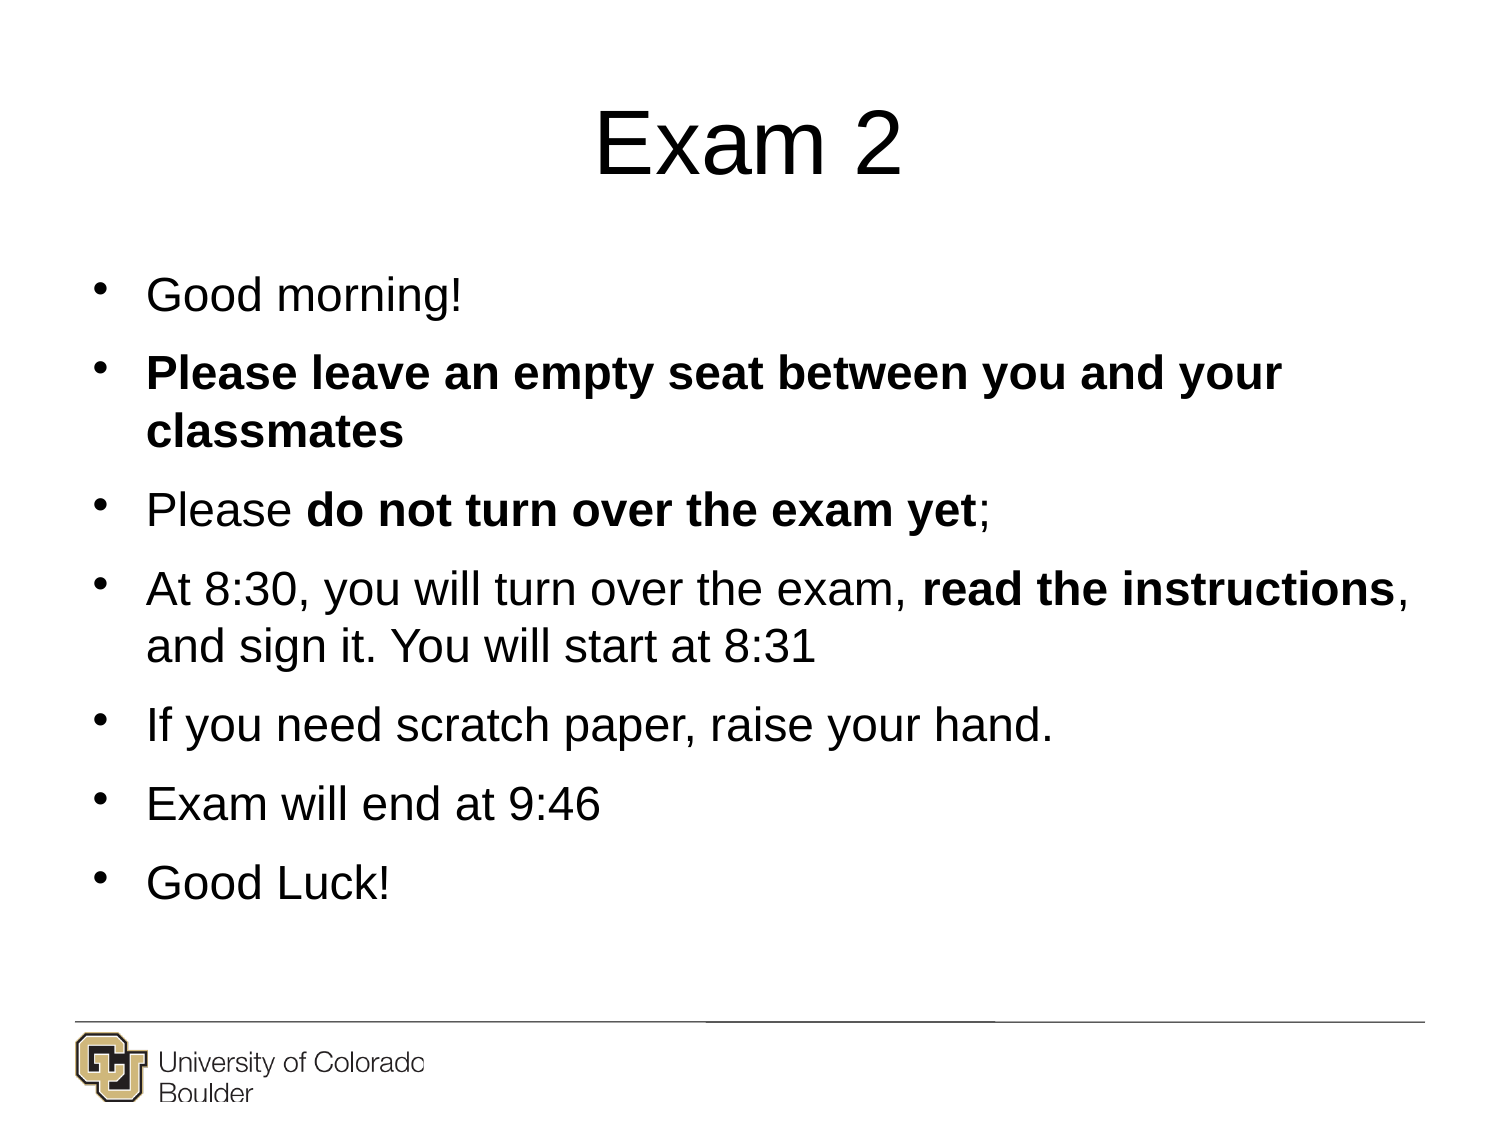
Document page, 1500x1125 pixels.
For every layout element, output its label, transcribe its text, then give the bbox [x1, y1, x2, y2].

title Exam 2 [75, 44, 1424, 232]
list Good morning! Please leave an empty seat between you and your classmates Please do not turn over the exam yet; At 8:30, you will turn over the exam, read the instructions, and sign it. You will start at 8:31 If you need scratch paper, raise your hand. Exam will end at 9:46 Good Luck! [75, 263, 1425, 915]
